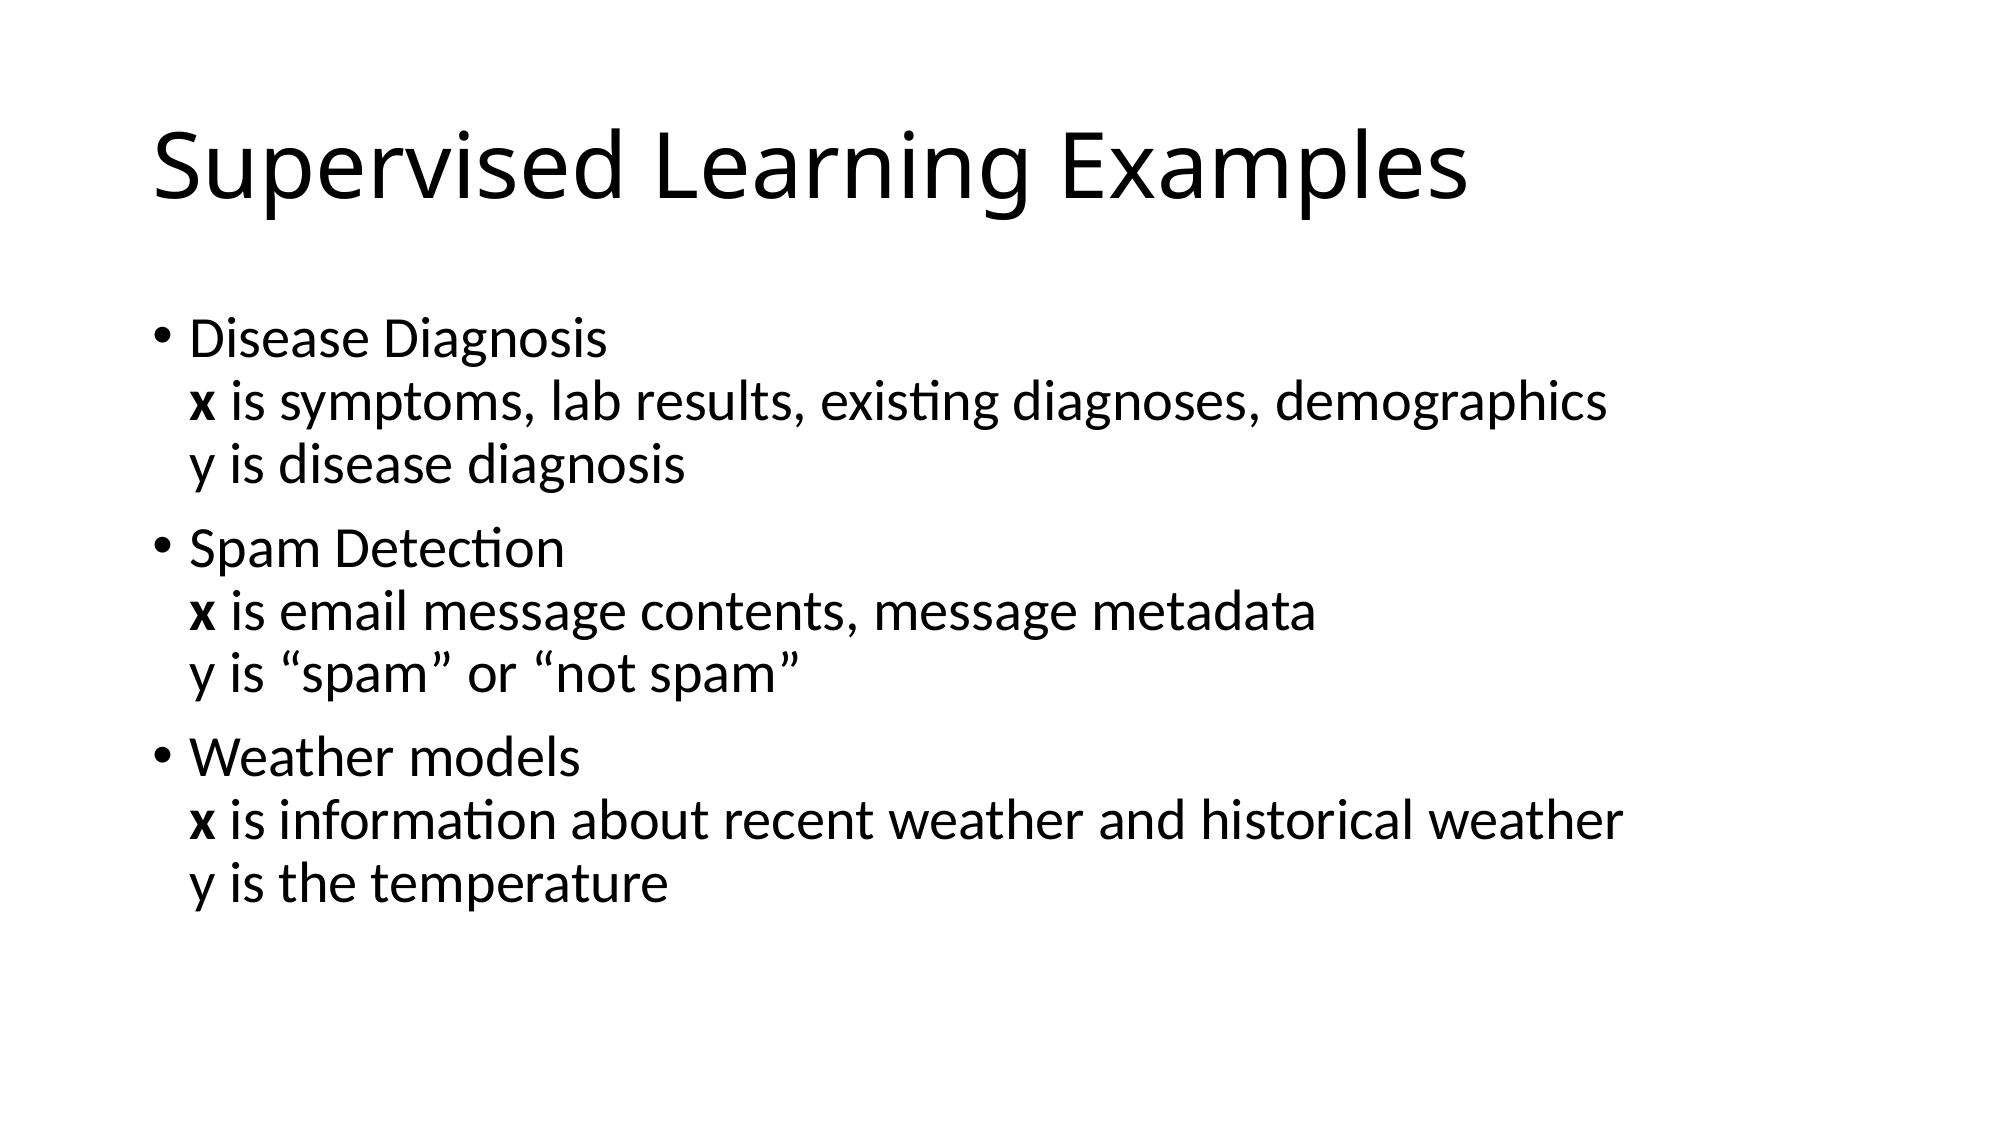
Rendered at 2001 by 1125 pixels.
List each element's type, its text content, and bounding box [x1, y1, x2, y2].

title Supervised Learning Examples [137, 59, 1863, 278]
list Disease Diagnosis x is symptoms, lab results, existing diagnoses, demographics y is disease diagnosis Spam Detection x is email message contents, message metadata y is “spam” or “not spam” Weather models x is information about recent weather and historical weather y is the temperature [137, 299, 1863, 1014]
